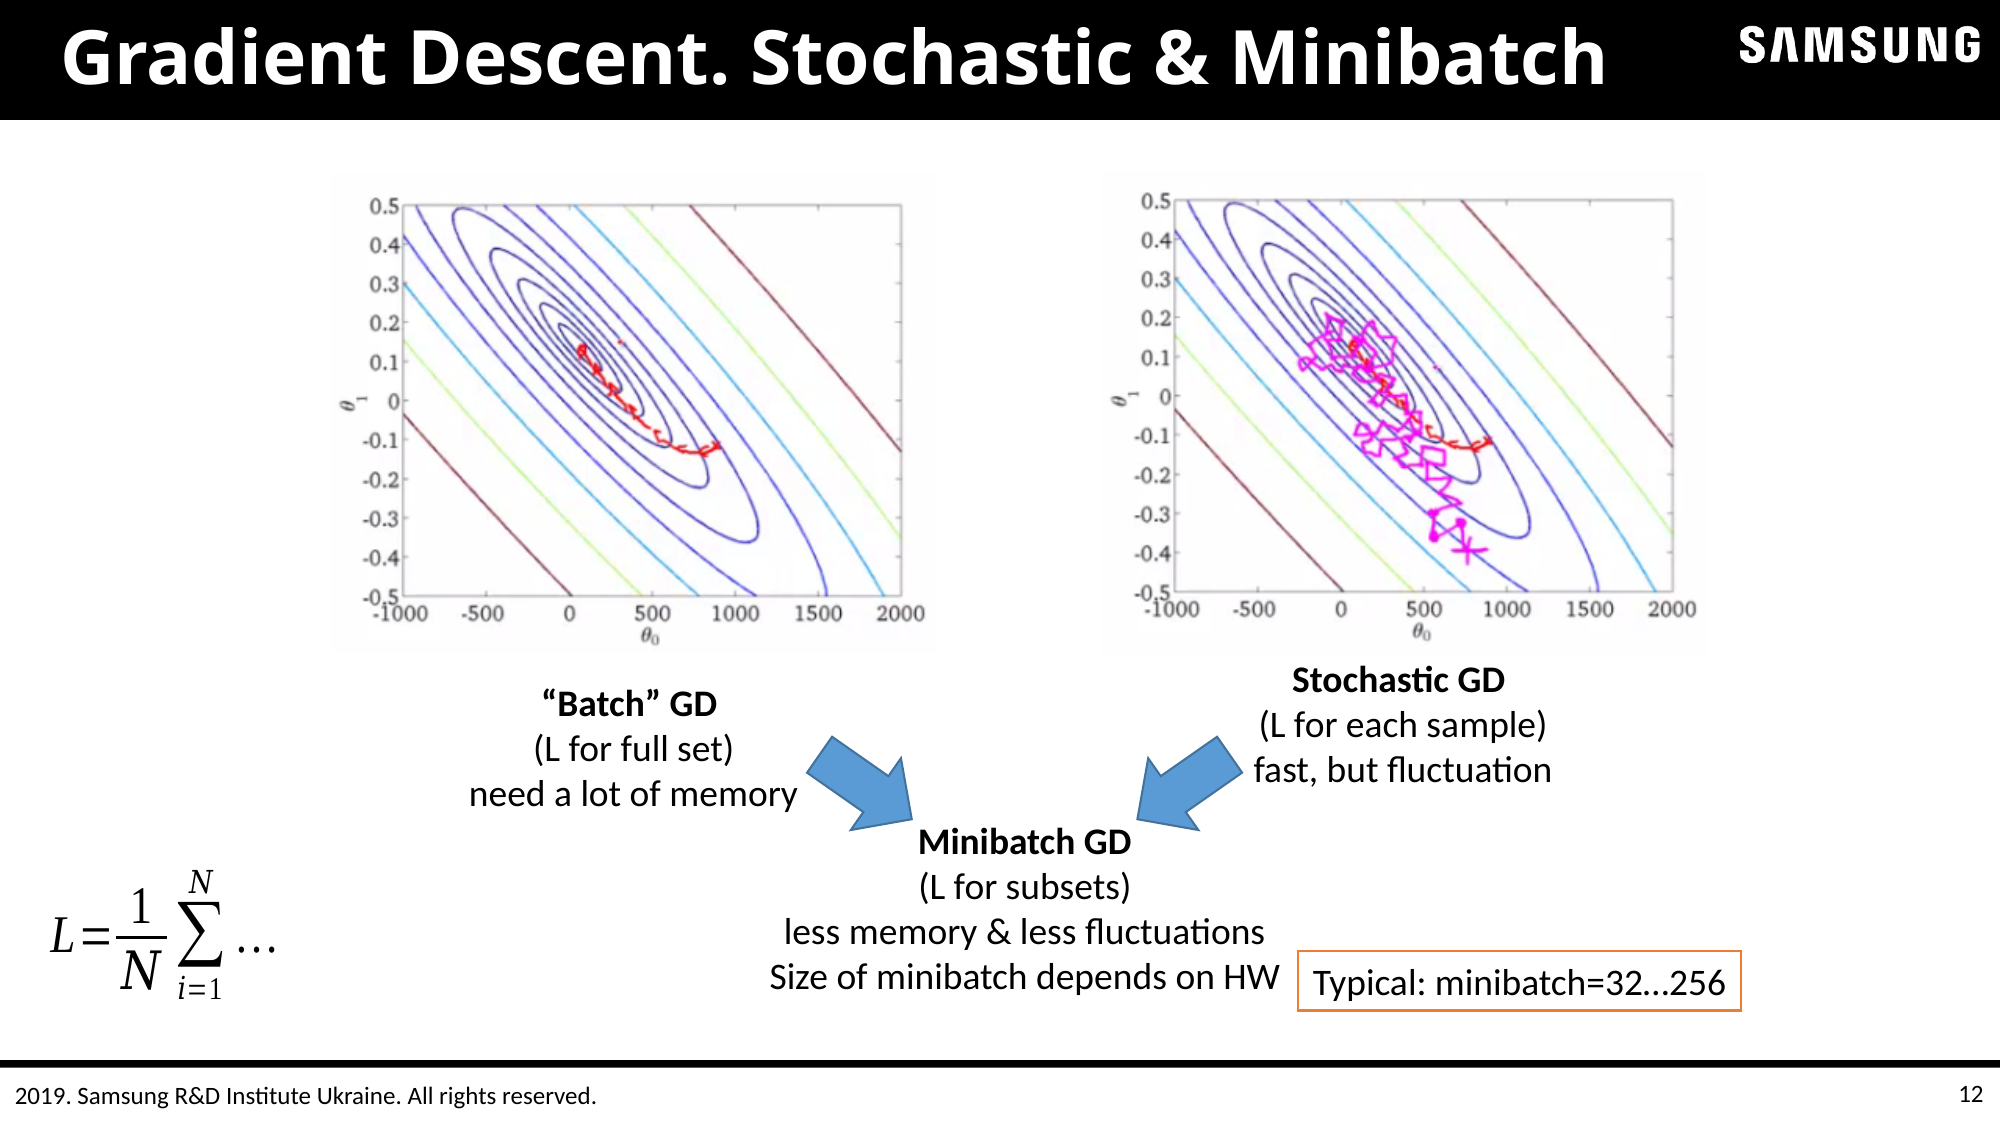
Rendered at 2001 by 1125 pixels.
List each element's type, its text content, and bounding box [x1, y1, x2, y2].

picture [1099, 171, 1707, 655]
text_box Stochastic GD (L for each sample) fast, but fluctuation [1154, 655, 1652, 797]
text_box [1138, 735, 1244, 809]
text_box Typical: minibatch=32…256 [1297, 950, 1742, 1012]
text_box [805, 735, 911, 809]
footer 2019. Samsung R&D Institute Ukraine. All rights reserved. [0, 1065, 645, 1125]
title Gradient Descent. Stochastic & Minibatch [0, 0, 1734, 120]
text_box Minibatch GD (L for subsets) less memory & less fluctuations Size of minibatch depends on HW [375, 809, 1675, 1005]
slide_number 12 [1548, 1062, 1999, 1123]
text_box “Batch” GD (L for full set) need a lot of memory [453, 671, 814, 809]
picture [330, 173, 937, 653]
picture [1734, 20, 1982, 67]
